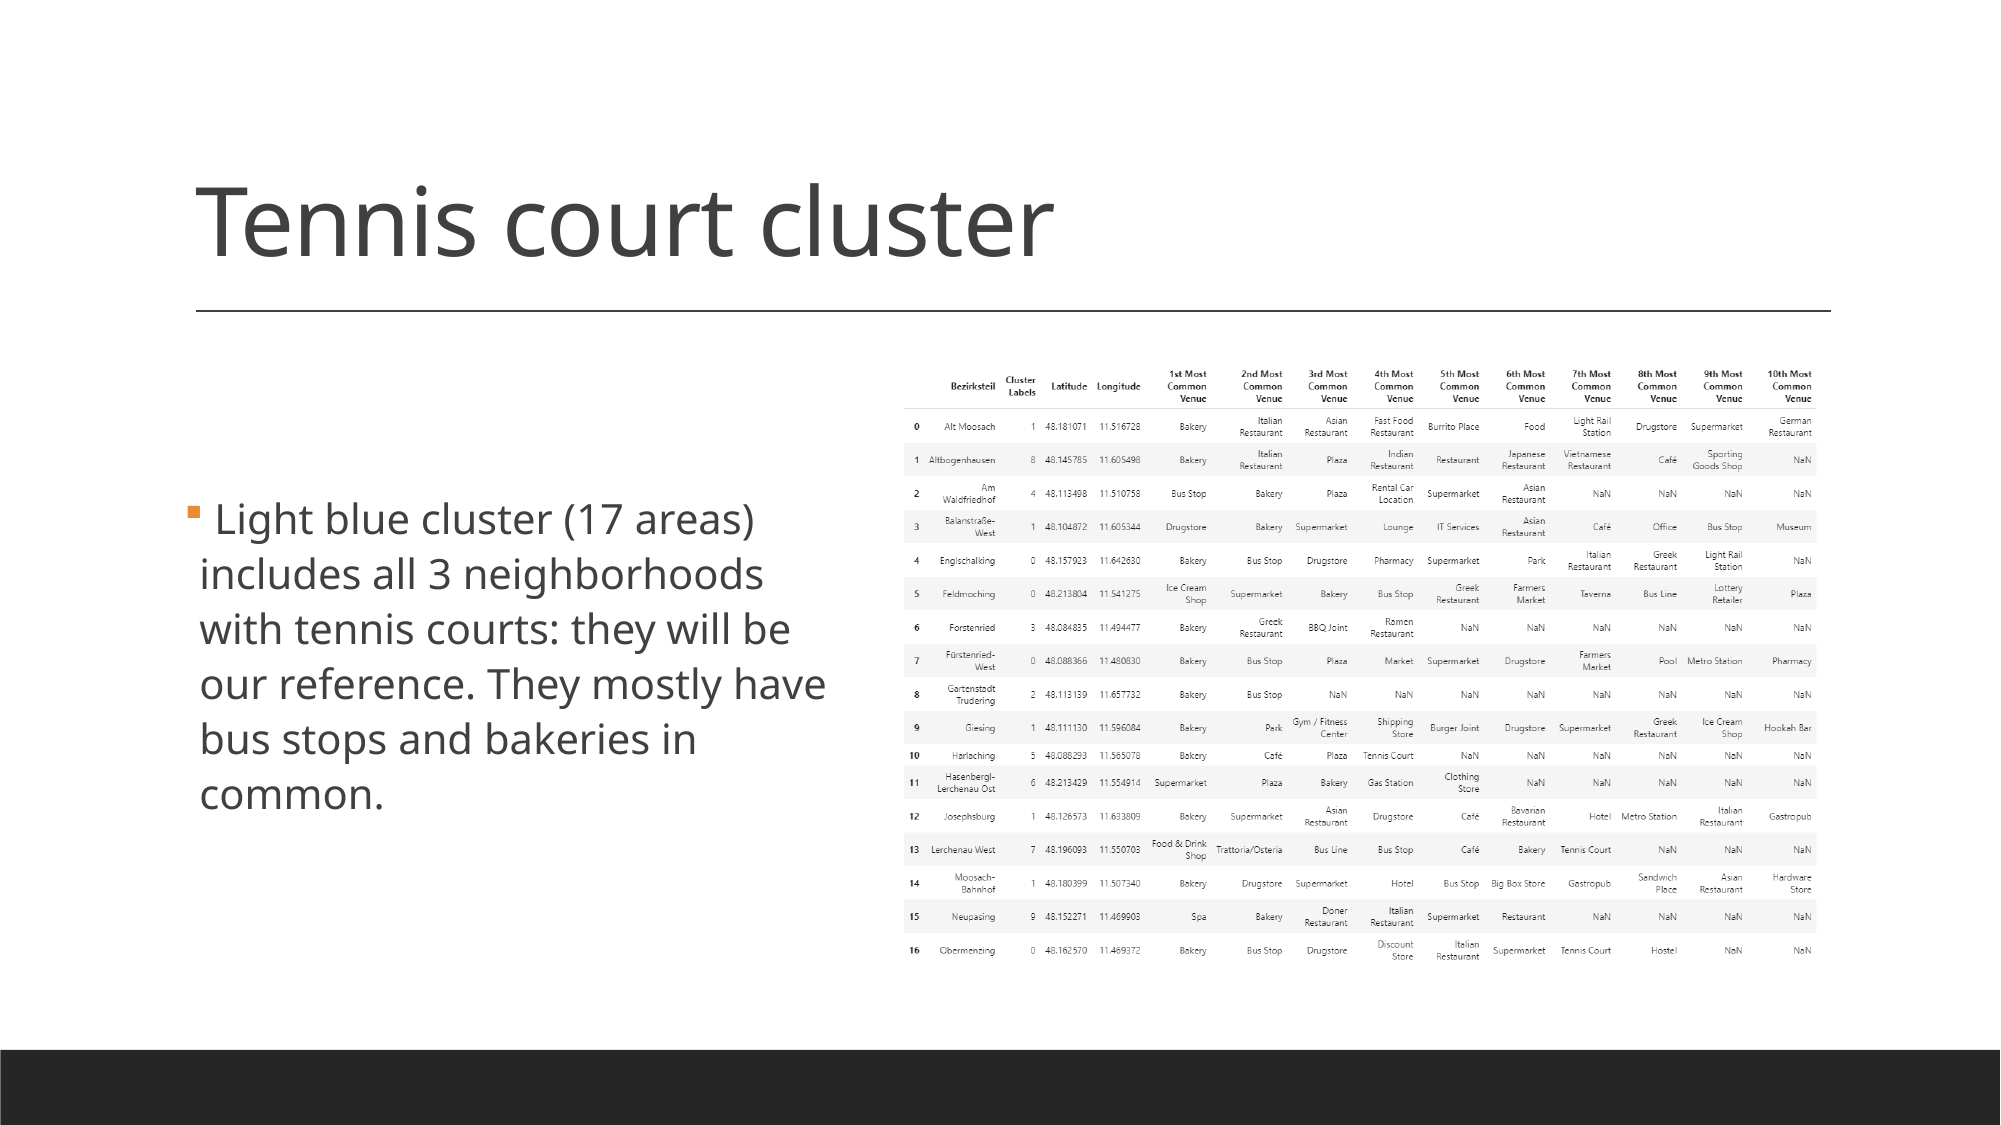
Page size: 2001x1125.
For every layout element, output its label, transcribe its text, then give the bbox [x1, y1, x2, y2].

title Tennis court cluster [180, 47, 1830, 285]
picture [904, 366, 1831, 964]
list Light blue cluster (17 areas) includes all 3 neighborhoods with tennis courts: they will be our reference. They mostly have bus stops and bakeries in common. [184, 480, 835, 963]
